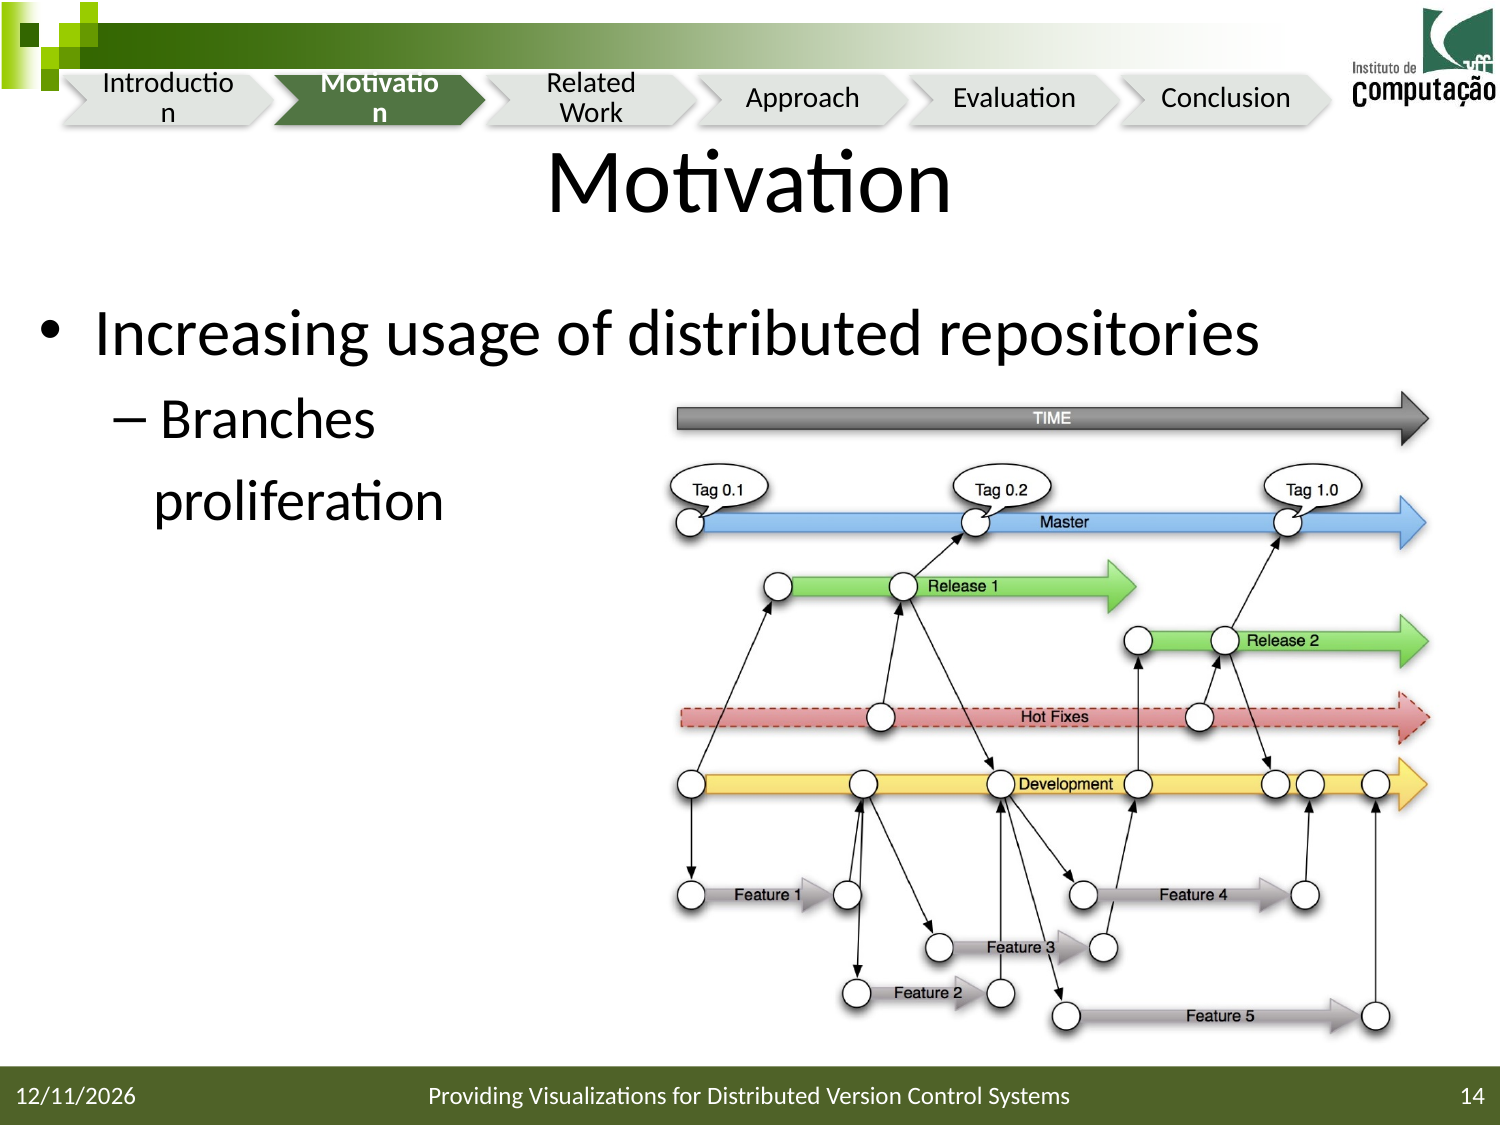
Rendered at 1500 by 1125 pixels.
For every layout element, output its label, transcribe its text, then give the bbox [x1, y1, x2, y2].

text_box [62, 74, 1333, 126]
footer Providing Visualizations for Distributed Version Control Systems [362, 1065, 1138, 1125]
picture [643, 366, 1456, 1062]
slide_number 14 [1149, 1065, 1500, 1125]
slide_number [0, 1065, 350, 1125]
list Increasing usage of distributed repositories Branches proliferation [23, 281, 1477, 1055]
title Motivation [23, 82, 1477, 270]
